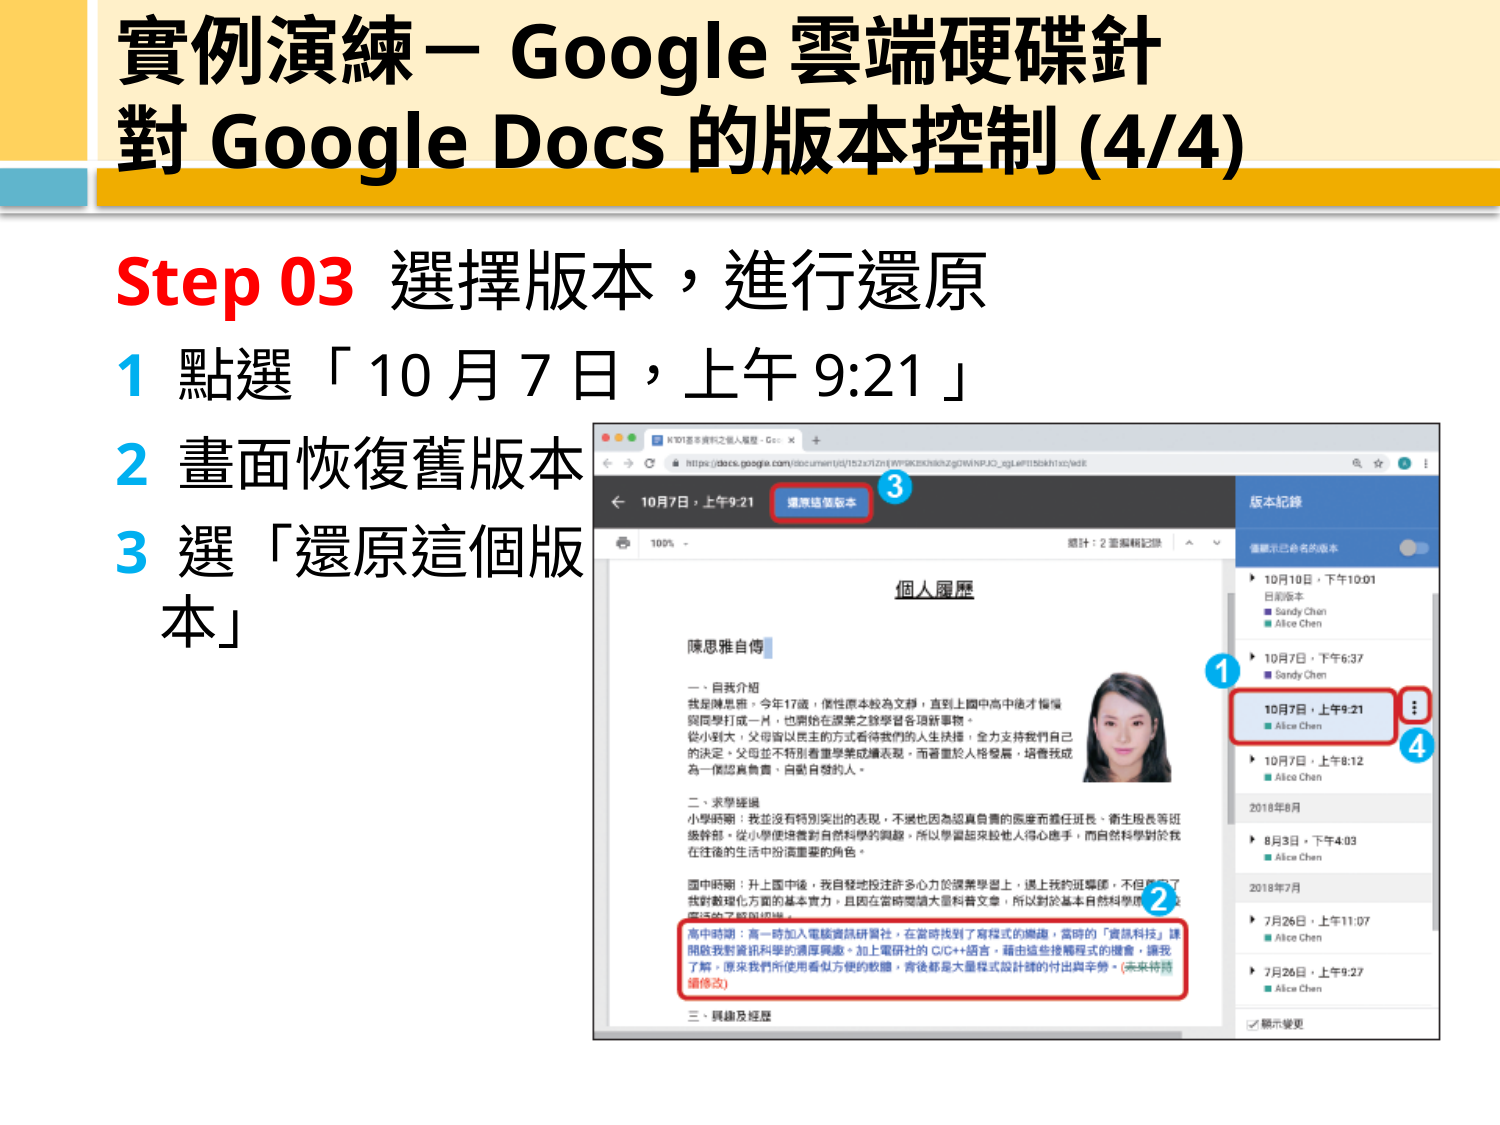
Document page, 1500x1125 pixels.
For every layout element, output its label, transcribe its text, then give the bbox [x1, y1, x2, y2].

title 實例演練－Google雲端硬碟針 對Google Docs的版本控制(4/4) [100, 26, 1438, 161]
list Step 03 選擇版本，進行還原 1 點選「10月7日，上午9:21」 2 畫面恢復舊版本 3 選「還原這個版 本」 [100, 231, 1438, 1024]
picture [584, 412, 1450, 1051]
